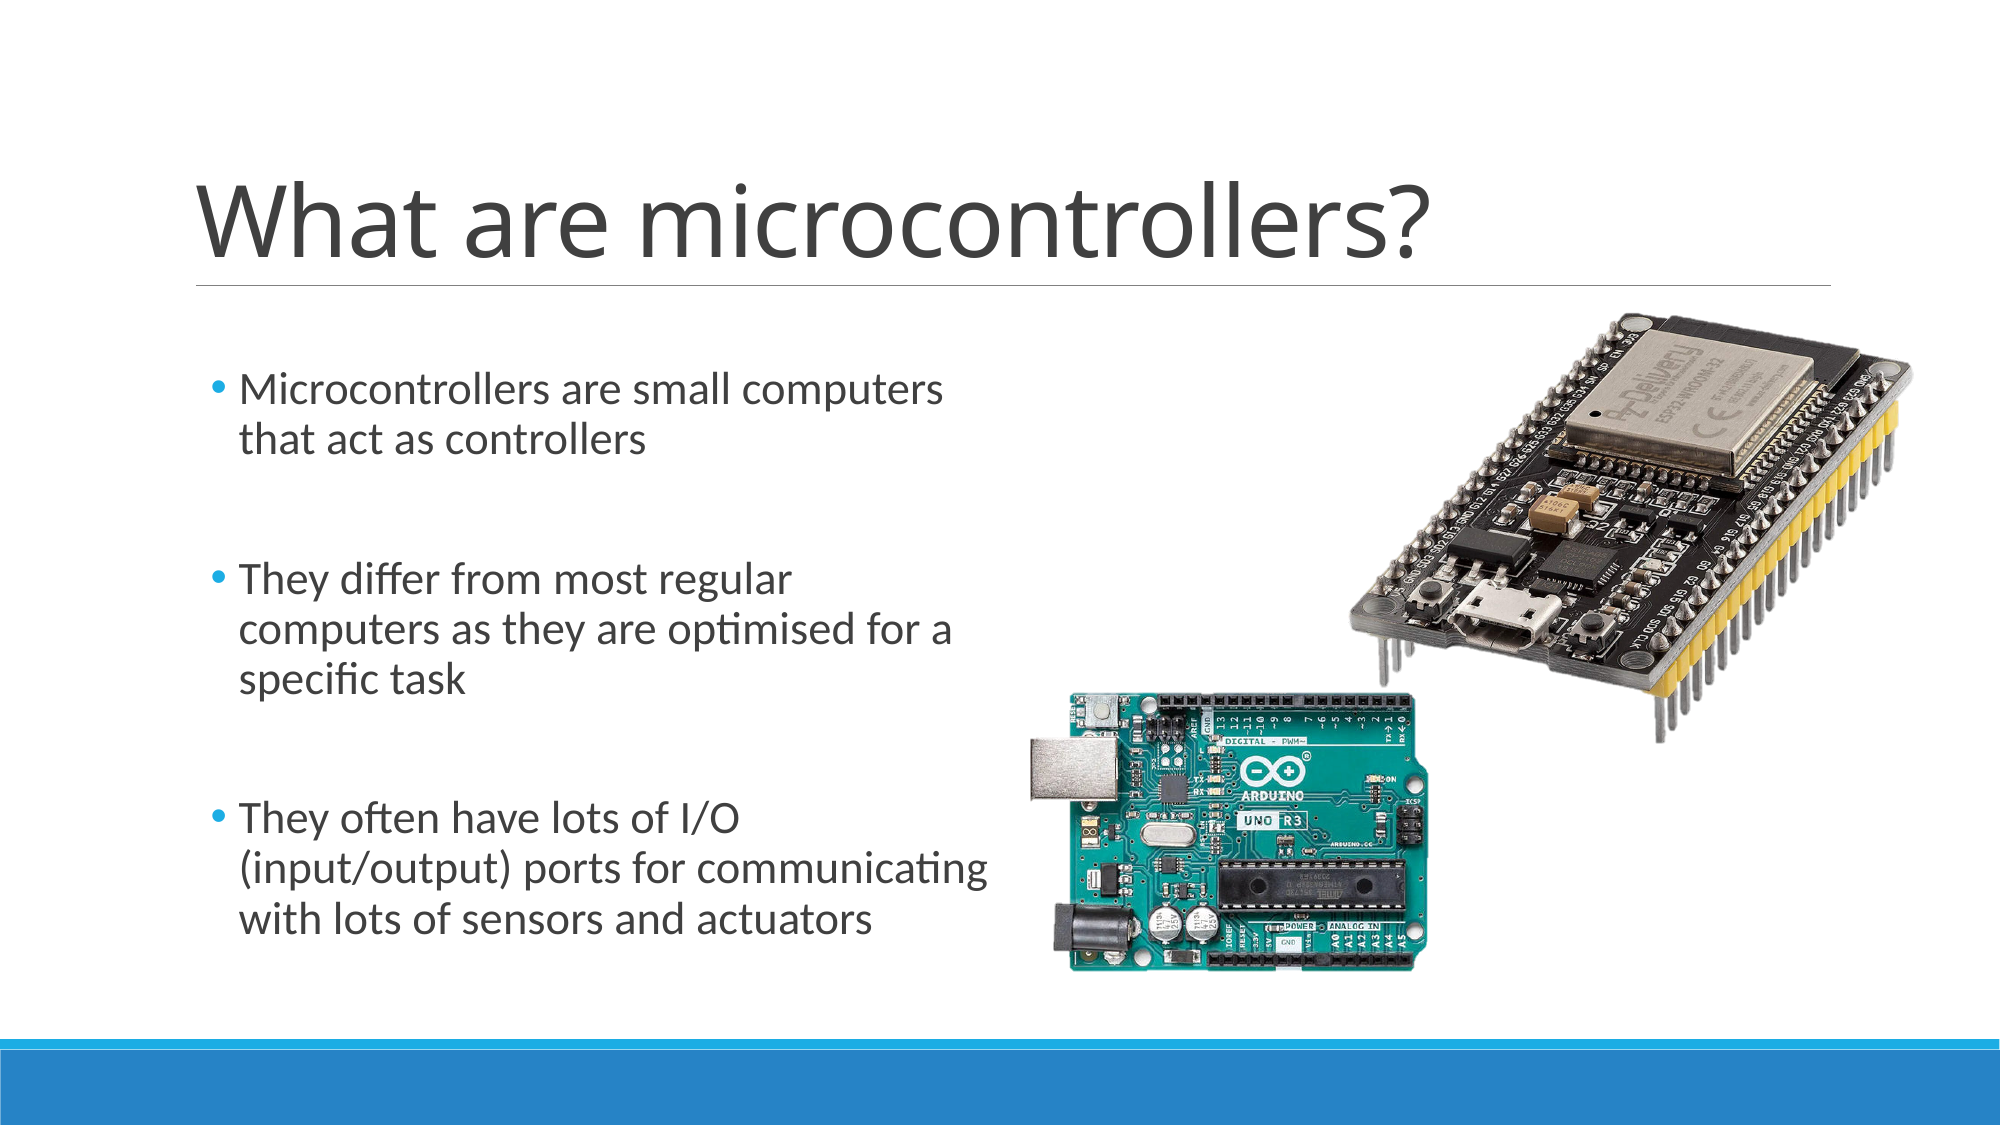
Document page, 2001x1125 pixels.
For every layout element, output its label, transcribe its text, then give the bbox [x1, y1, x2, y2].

picture [1007, 229, 1919, 1053]
list Microcontrollers are small computers that act as controllers They differ from most regular computers as they are optimised for a specific task They often have lots of I/O (input/output) ports for communicating with lots of sensors and actuators [180, 302, 1000, 963]
title What are microcontrollers? [180, 47, 1830, 285]
